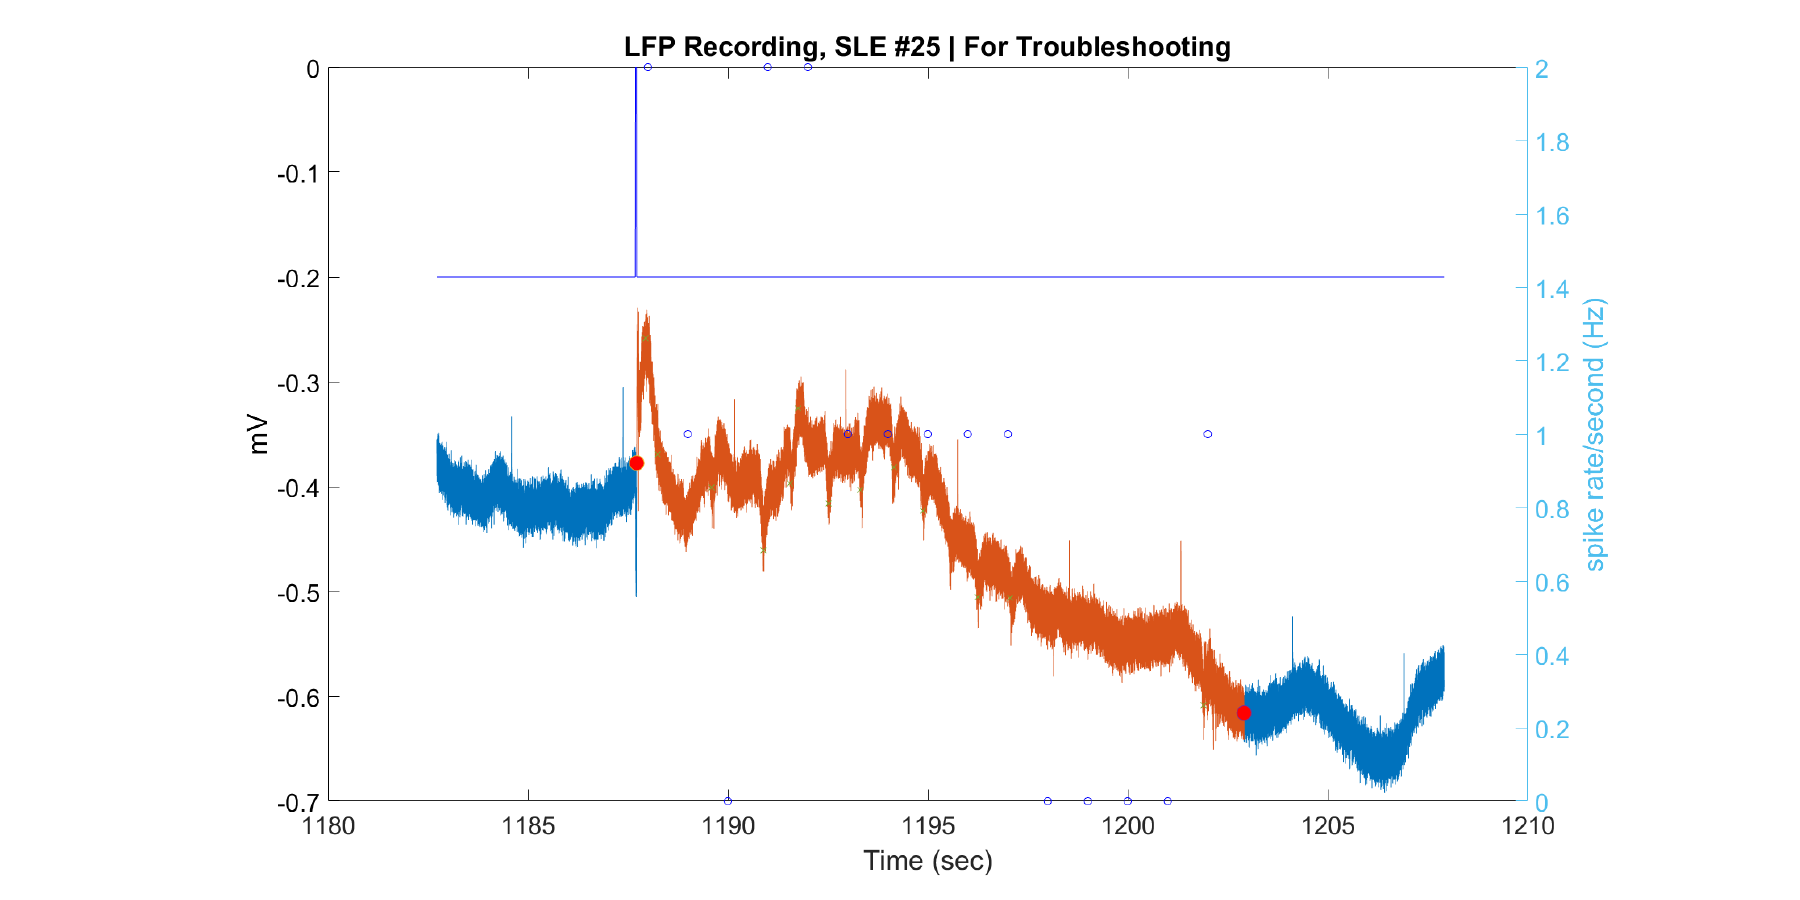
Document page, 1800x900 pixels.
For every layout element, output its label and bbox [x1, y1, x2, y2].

picture [126, 0, 1674, 900]
